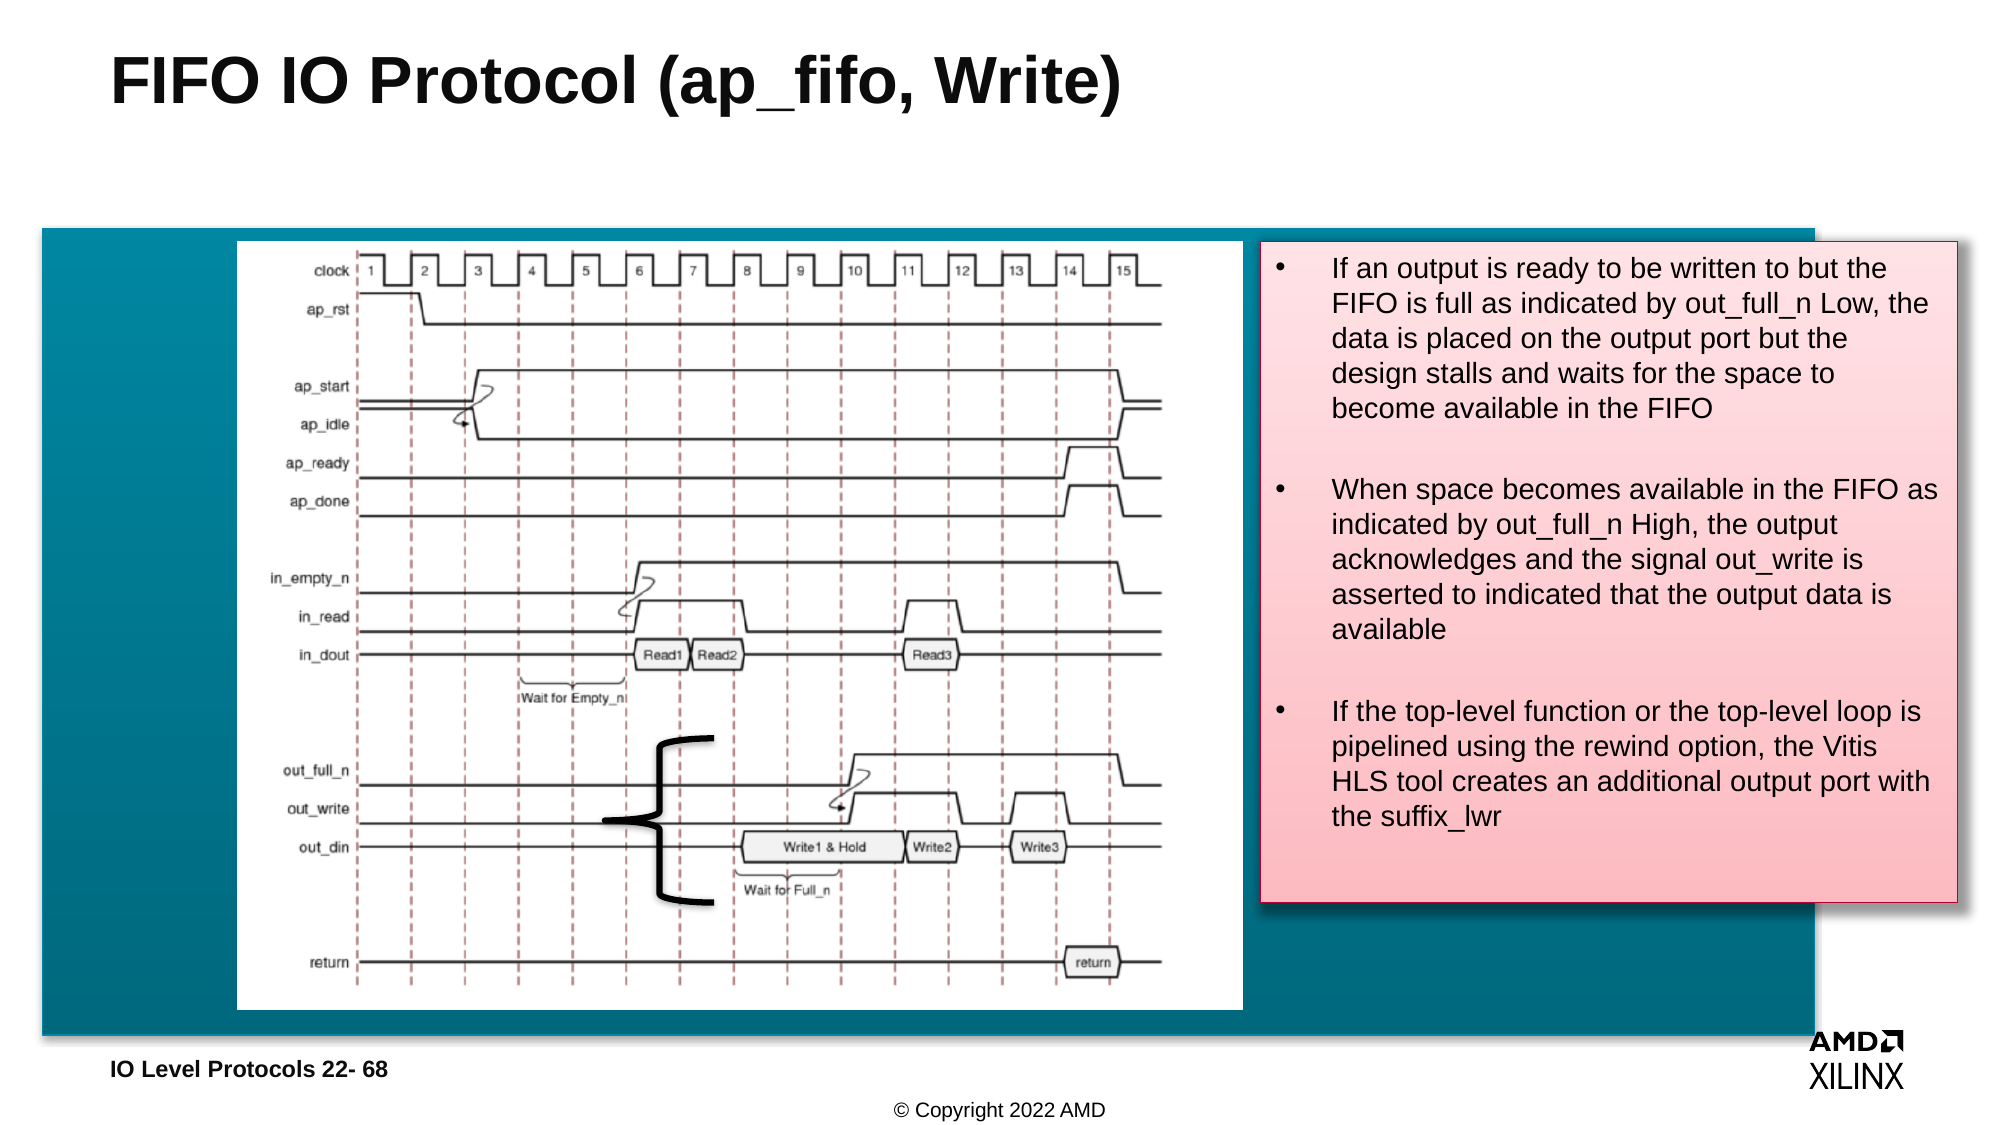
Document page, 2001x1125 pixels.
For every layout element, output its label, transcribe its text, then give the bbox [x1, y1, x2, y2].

picture [1809, 1030, 1904, 1089]
title FIFO IO Protocol (ap_fifo, Write) [95, 38, 1905, 199]
text_box [42, 228, 1815, 1035]
slide_number IO Level Protocols 22- 68 [95, 1046, 497, 1098]
picture [237, 241, 1243, 1010]
text_box If an output is ready to be written to but the FIFO is full as indicated by out_full_n Low, the data is placed on the output port but the design stalls and waits for the space to become available in the FIFO When space becomes available in the FIFO as indicated by out_full_n High, the output acknowledges and the signal out_write is asserted to indicated that the output data is available If the top-level function or the top-level loop is pipelined using the rewind option, the Vitis HLS tool creates an additional output port with the suffix_lwr [1260, 241, 1958, 903]
